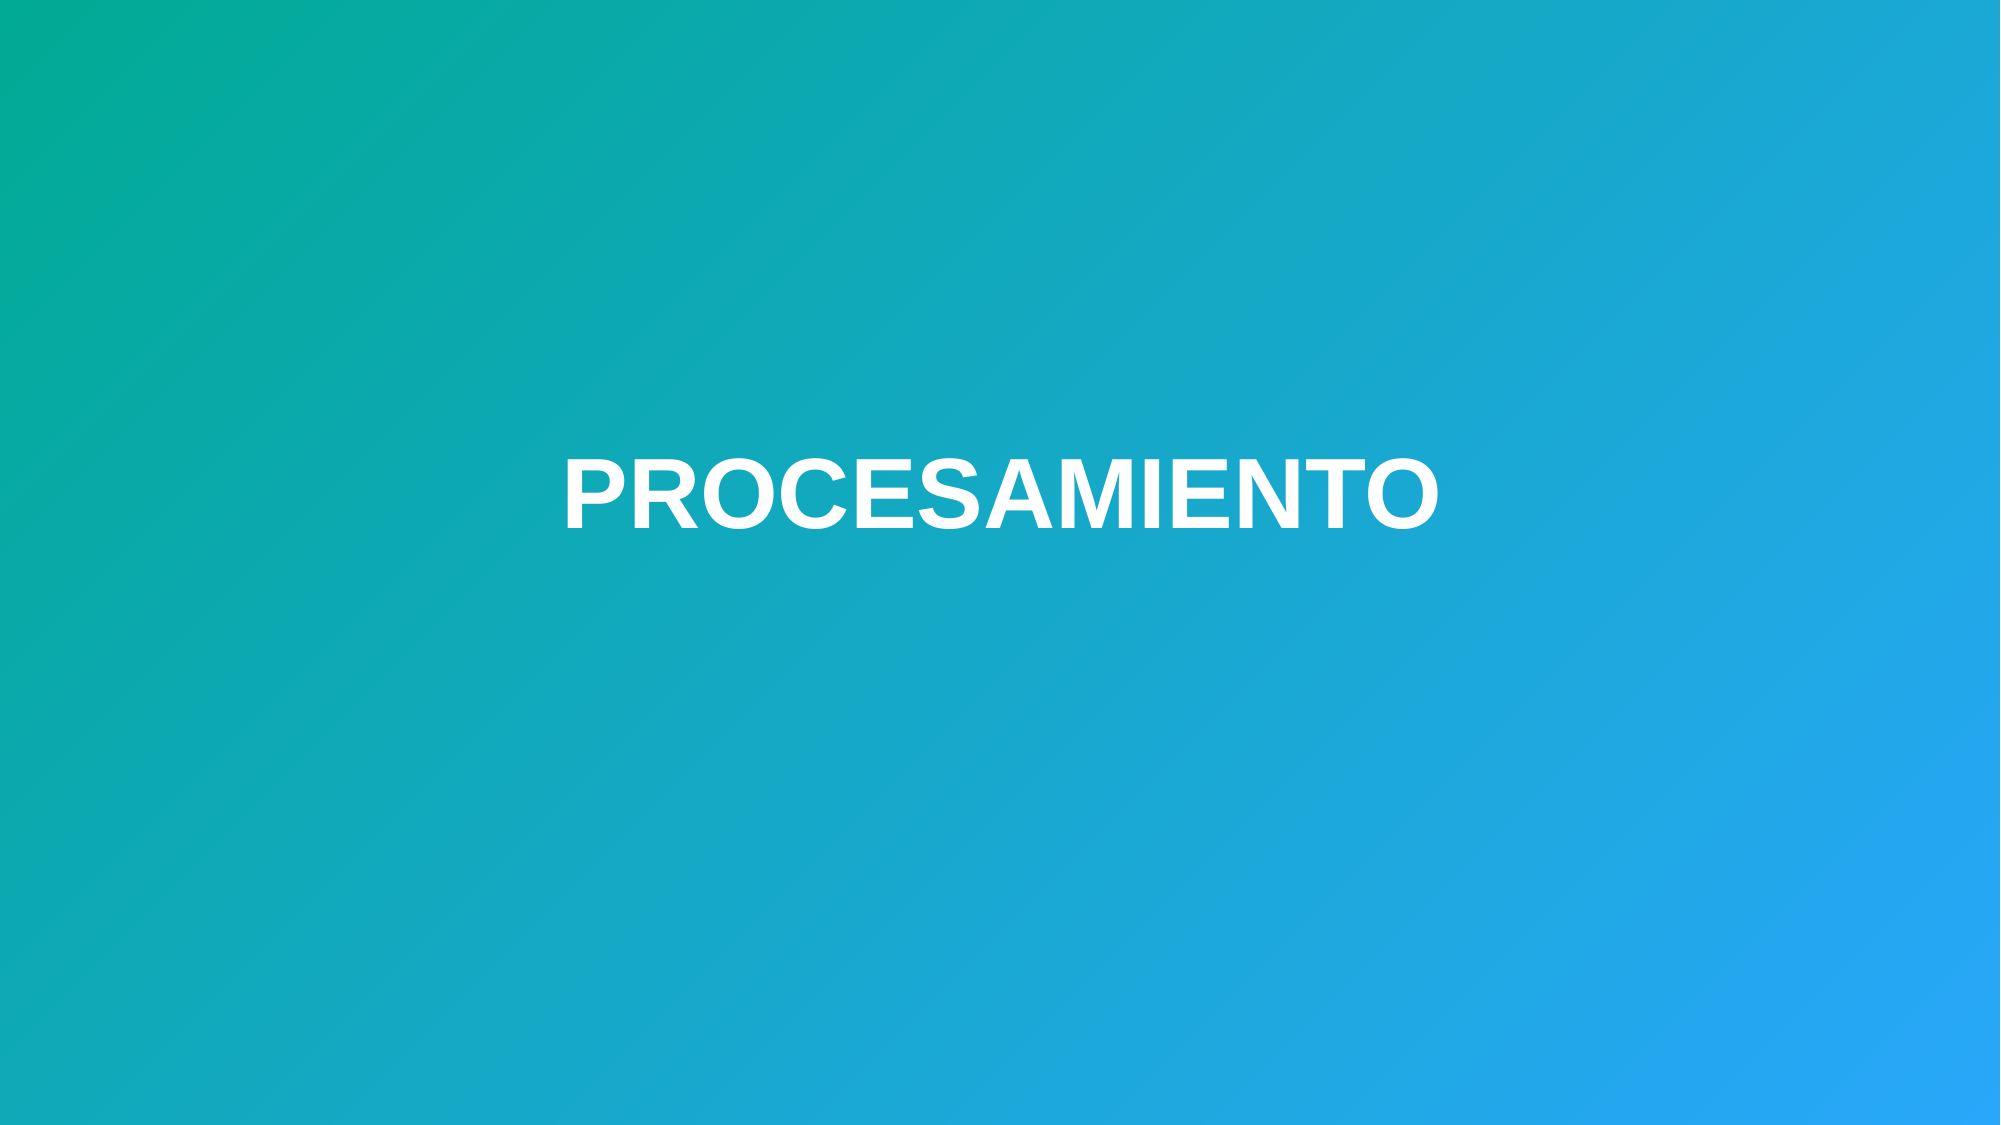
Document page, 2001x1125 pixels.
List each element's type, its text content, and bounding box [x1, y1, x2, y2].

text_box PROCESAMIENTO [546, 420, 1459, 556]
